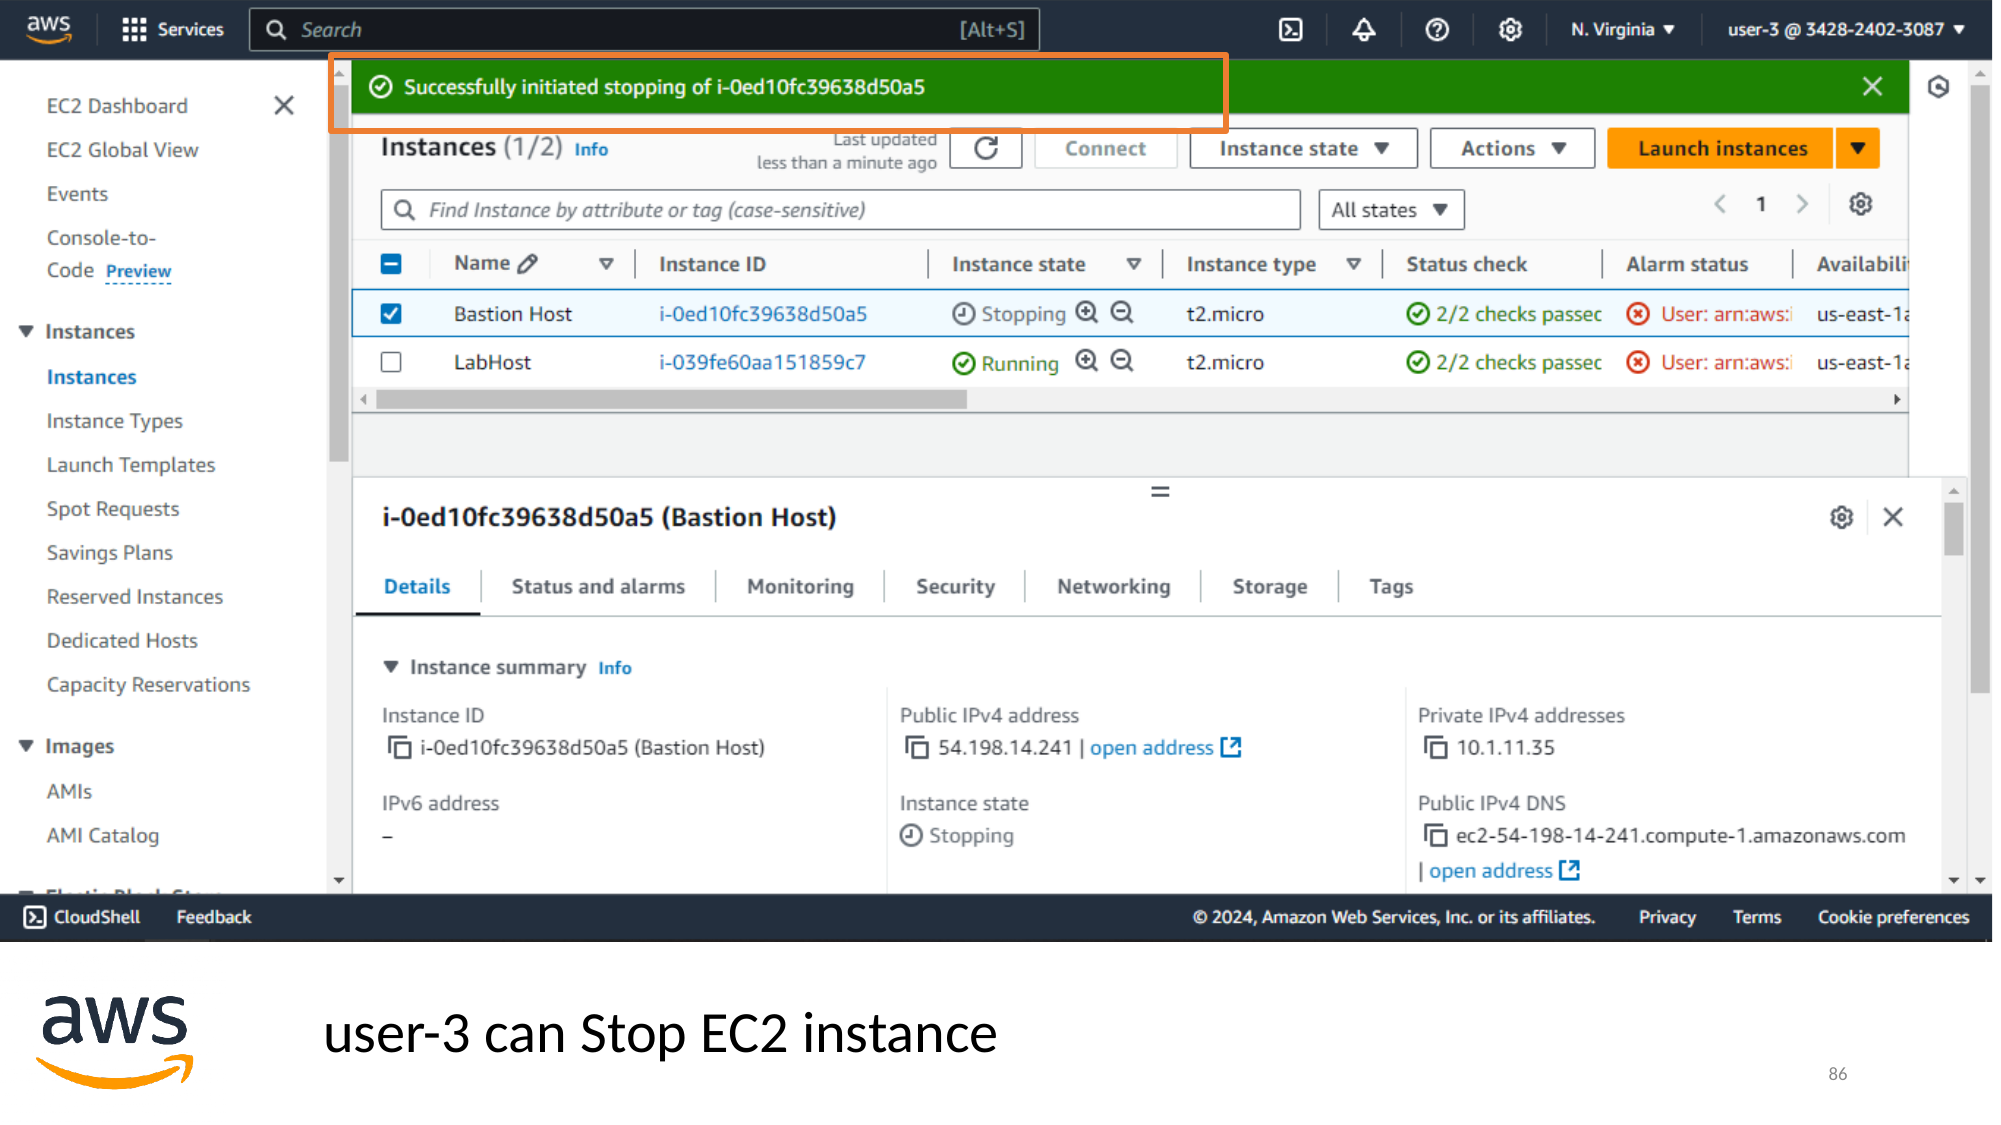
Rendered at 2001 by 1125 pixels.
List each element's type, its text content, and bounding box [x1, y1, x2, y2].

slide_number ‹#› [1708, 1042, 1863, 1103]
picture [0, 956, 227, 1125]
text_box user-3 can Stop EC2 instance [308, 953, 1708, 1125]
picture [0, 0, 1993, 942]
